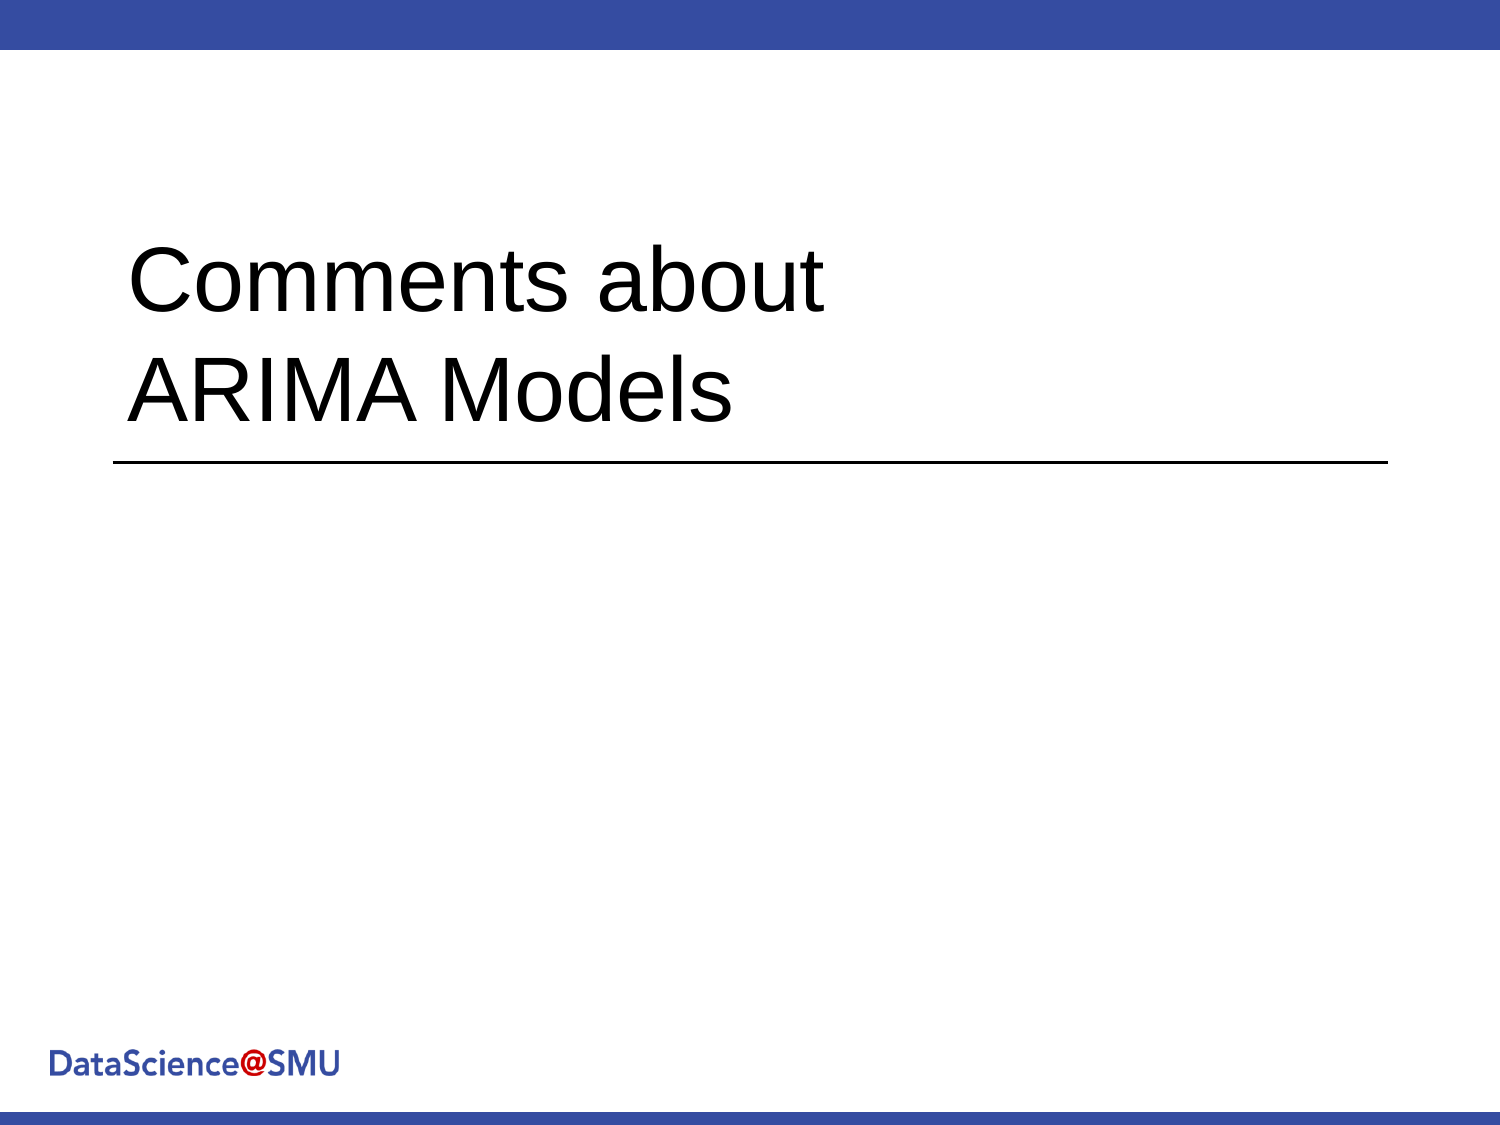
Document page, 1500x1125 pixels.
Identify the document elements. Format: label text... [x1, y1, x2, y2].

title Comments about ARIMA Models [112, 299, 1388, 448]
picture [50, 1049, 339, 1076]
